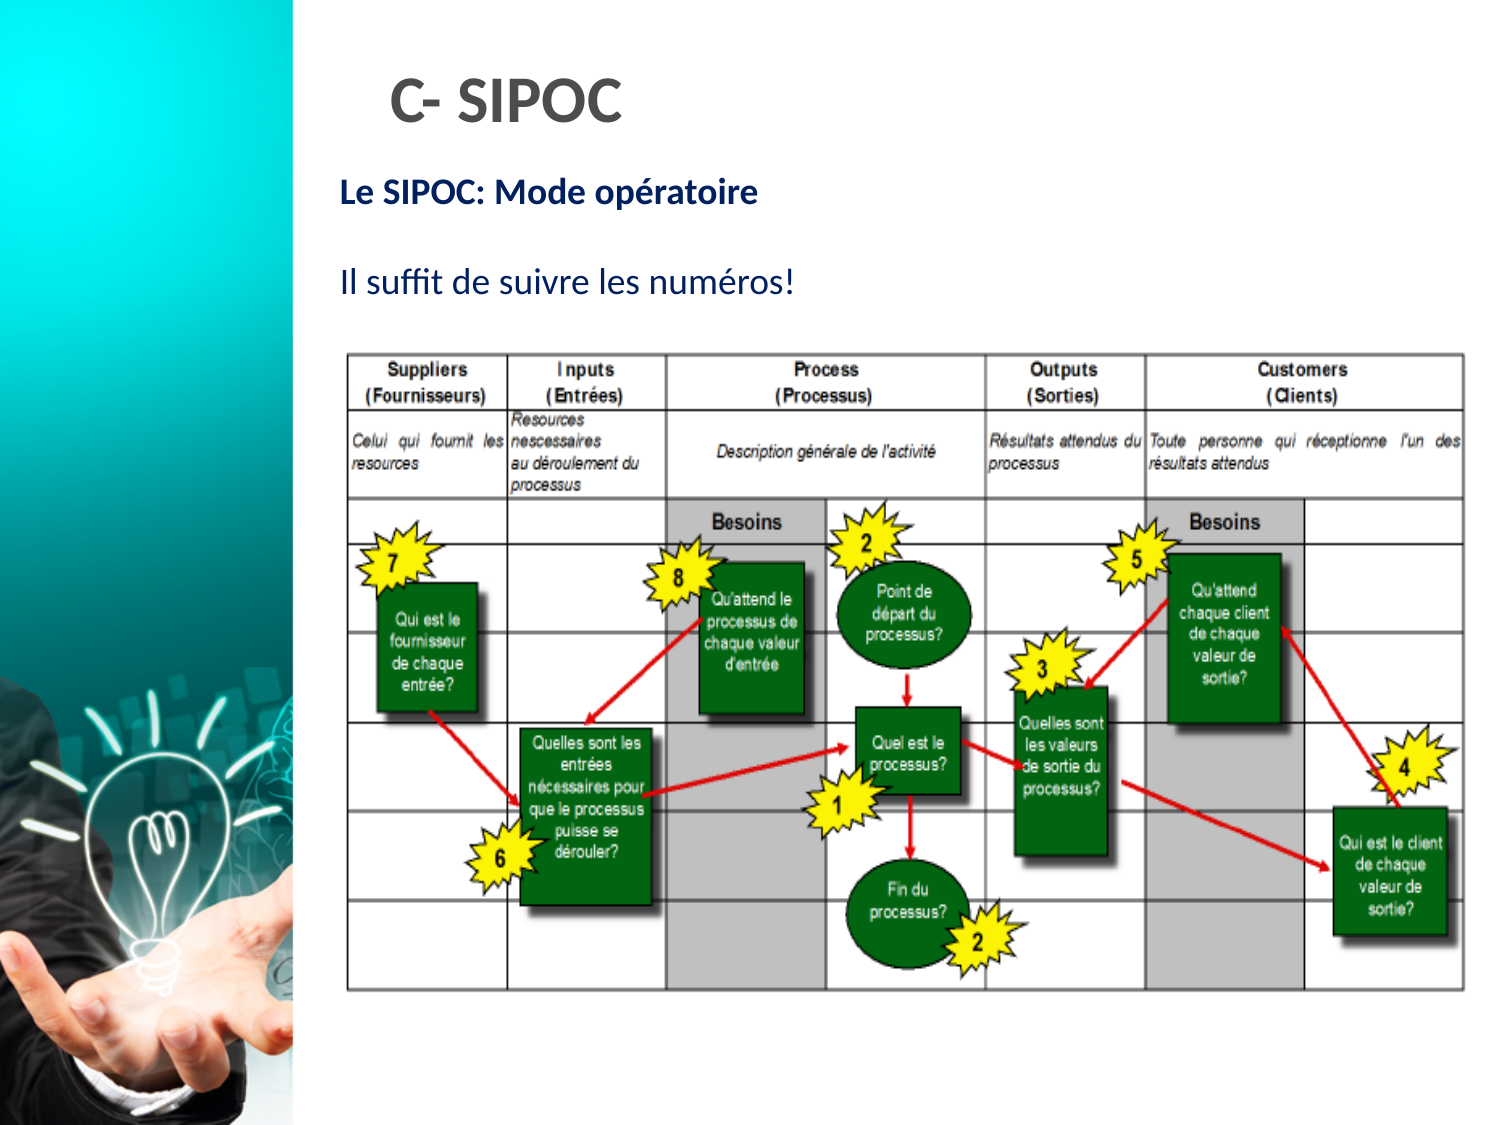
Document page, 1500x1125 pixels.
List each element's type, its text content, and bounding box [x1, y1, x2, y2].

picture [0, 0, 1500, 1125]
text_box Le SIPOC: Mode opératoire Il suffit de suivre les numéros! [324, 160, 1425, 310]
title C- SIPOC [375, 37, 1450, 155]
